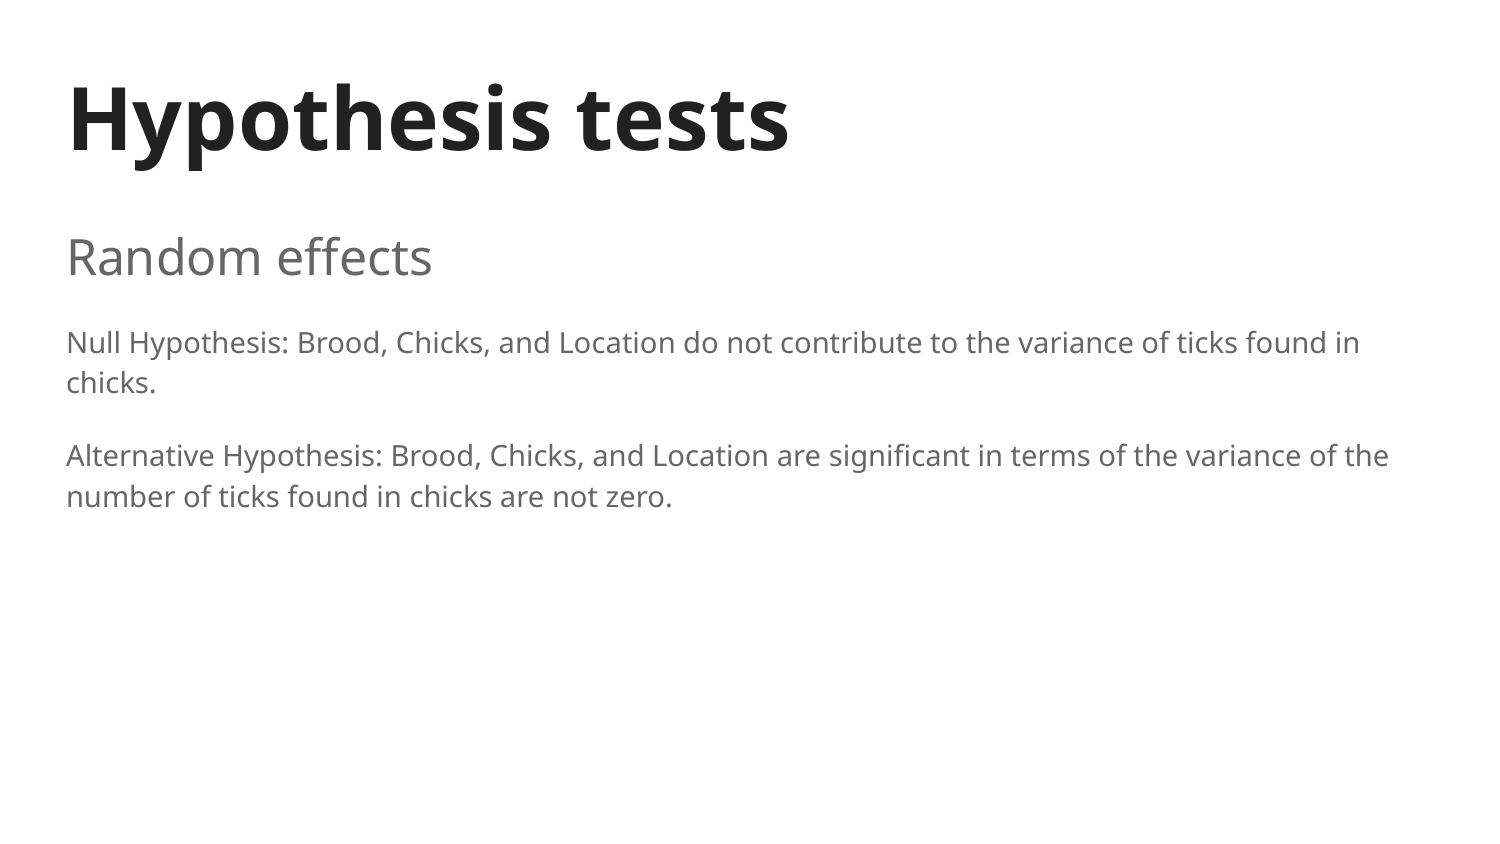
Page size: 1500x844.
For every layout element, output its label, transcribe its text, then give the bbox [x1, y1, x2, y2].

title Hypothesis tests [51, 48, 1449, 180]
list Random effects Null Hypothesis: Brood, Chicks, and Location do not contribute to the variance of ticks found in chicks. Alternative Hypothesis: Brood, Chicks, and Location are significant in terms of the variance of the number of ticks found in chicks are not zero. [51, 201, 1449, 750]
